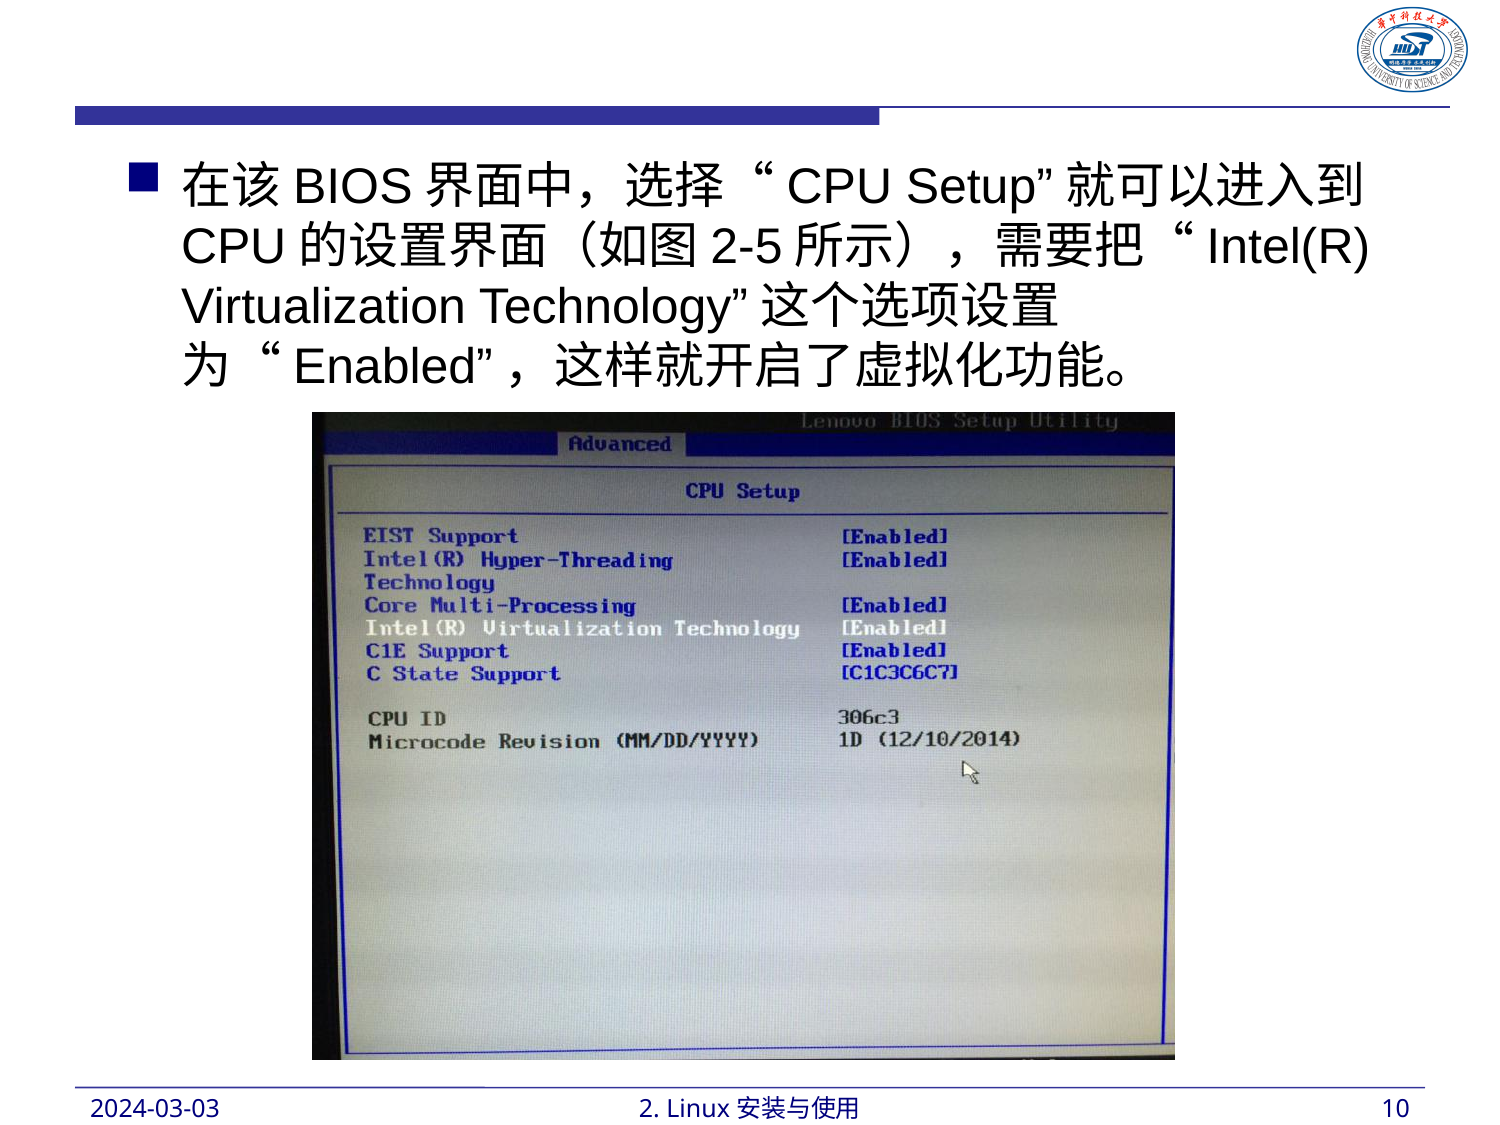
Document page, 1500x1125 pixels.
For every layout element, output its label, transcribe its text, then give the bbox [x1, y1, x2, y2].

slide_number 10 [1100, 1084, 1425, 1125]
picture [312, 412, 1175, 1060]
text_box 在该BIOS界面中，选择“CPU Setup”就可以进入到CPU的设置界面（如图2-5所示），需要把“Intel(R) Virtualization Technology”这个选项设置为“Enabled”，这样就开启了虚拟化功能。 [110, 146, 1438, 401]
footer 2. Linux安装与使用 [512, 1084, 988, 1125]
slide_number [75, 1084, 400, 1125]
picture [1350, 0, 1475, 99]
